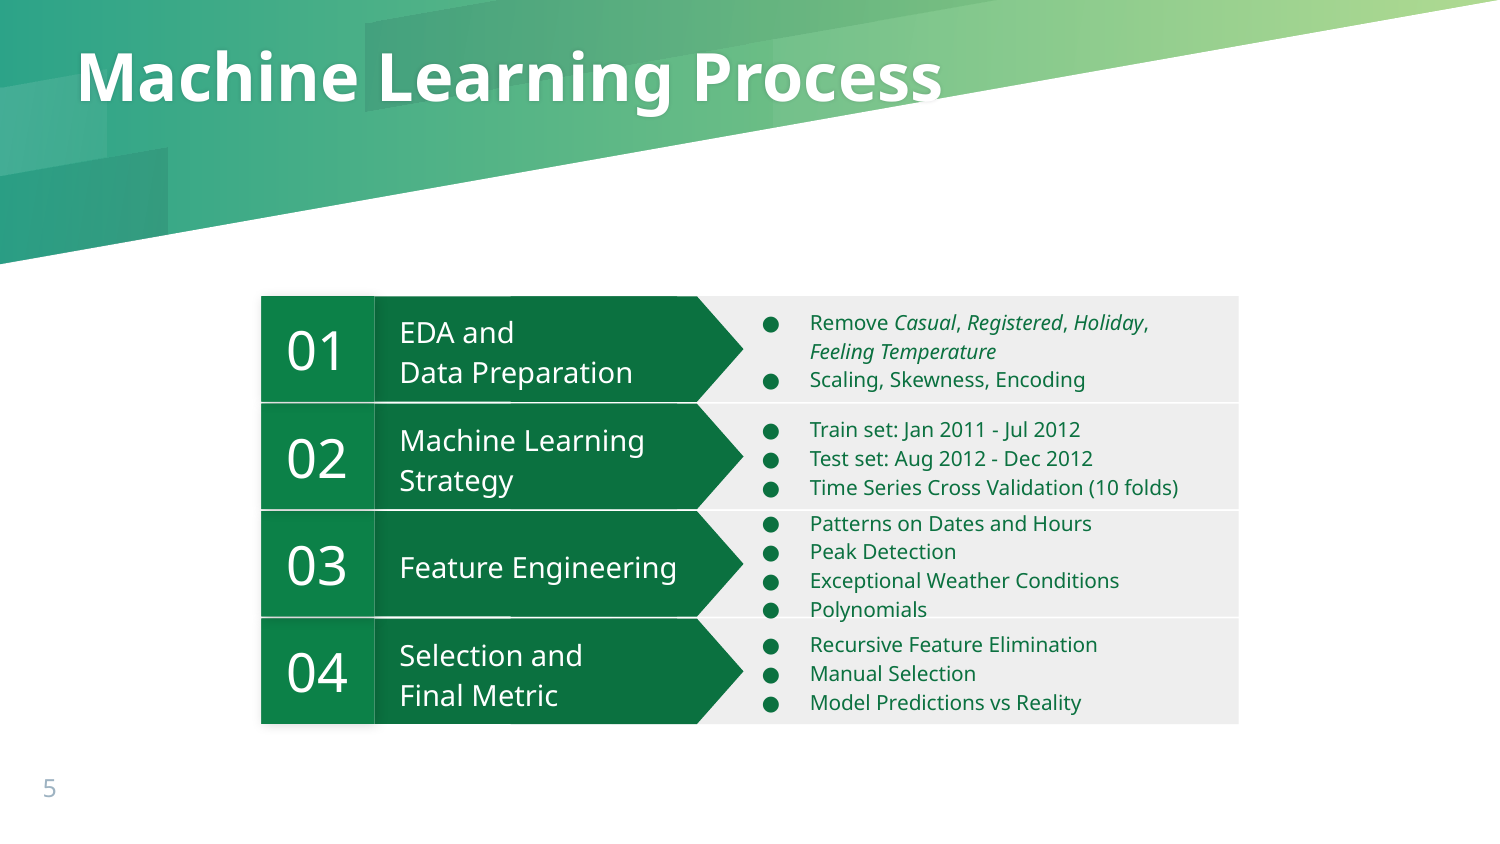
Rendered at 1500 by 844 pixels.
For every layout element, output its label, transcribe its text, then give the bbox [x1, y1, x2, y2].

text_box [260, 295, 1239, 403]
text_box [260, 409, 1239, 510]
slide_number 5 [42, 766, 122, 807]
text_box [260, 624, 1239, 725]
title Machine Learning Process [75, 0, 975, 150]
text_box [260, 517, 1239, 617]
